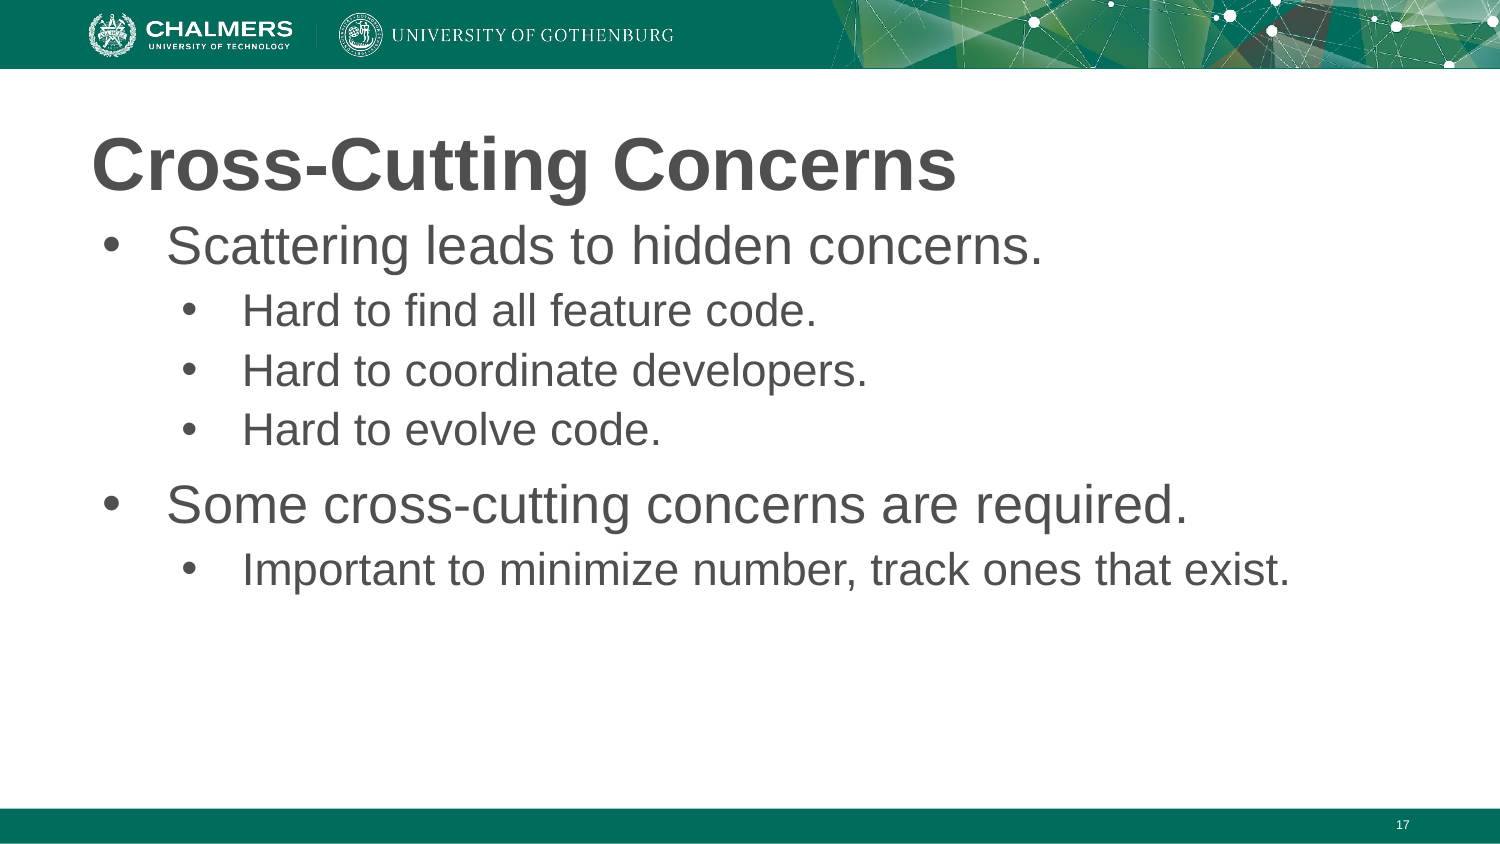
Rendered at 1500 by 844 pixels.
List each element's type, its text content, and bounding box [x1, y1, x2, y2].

slide_number ‹#› [1074, 809, 1425, 844]
list Scattering leads to hidden concerns. Hard to find all feature code. Hard to coordinate developers. Hard to evolve code. Some cross-cutting concerns are required. Important to minimize number, track ones that exist. [76, 210, 1425, 782]
picture [759, 0, 1500, 68]
picture [64, 0, 696, 85]
title Cross-Cutting Concerns [76, 100, 1425, 210]
